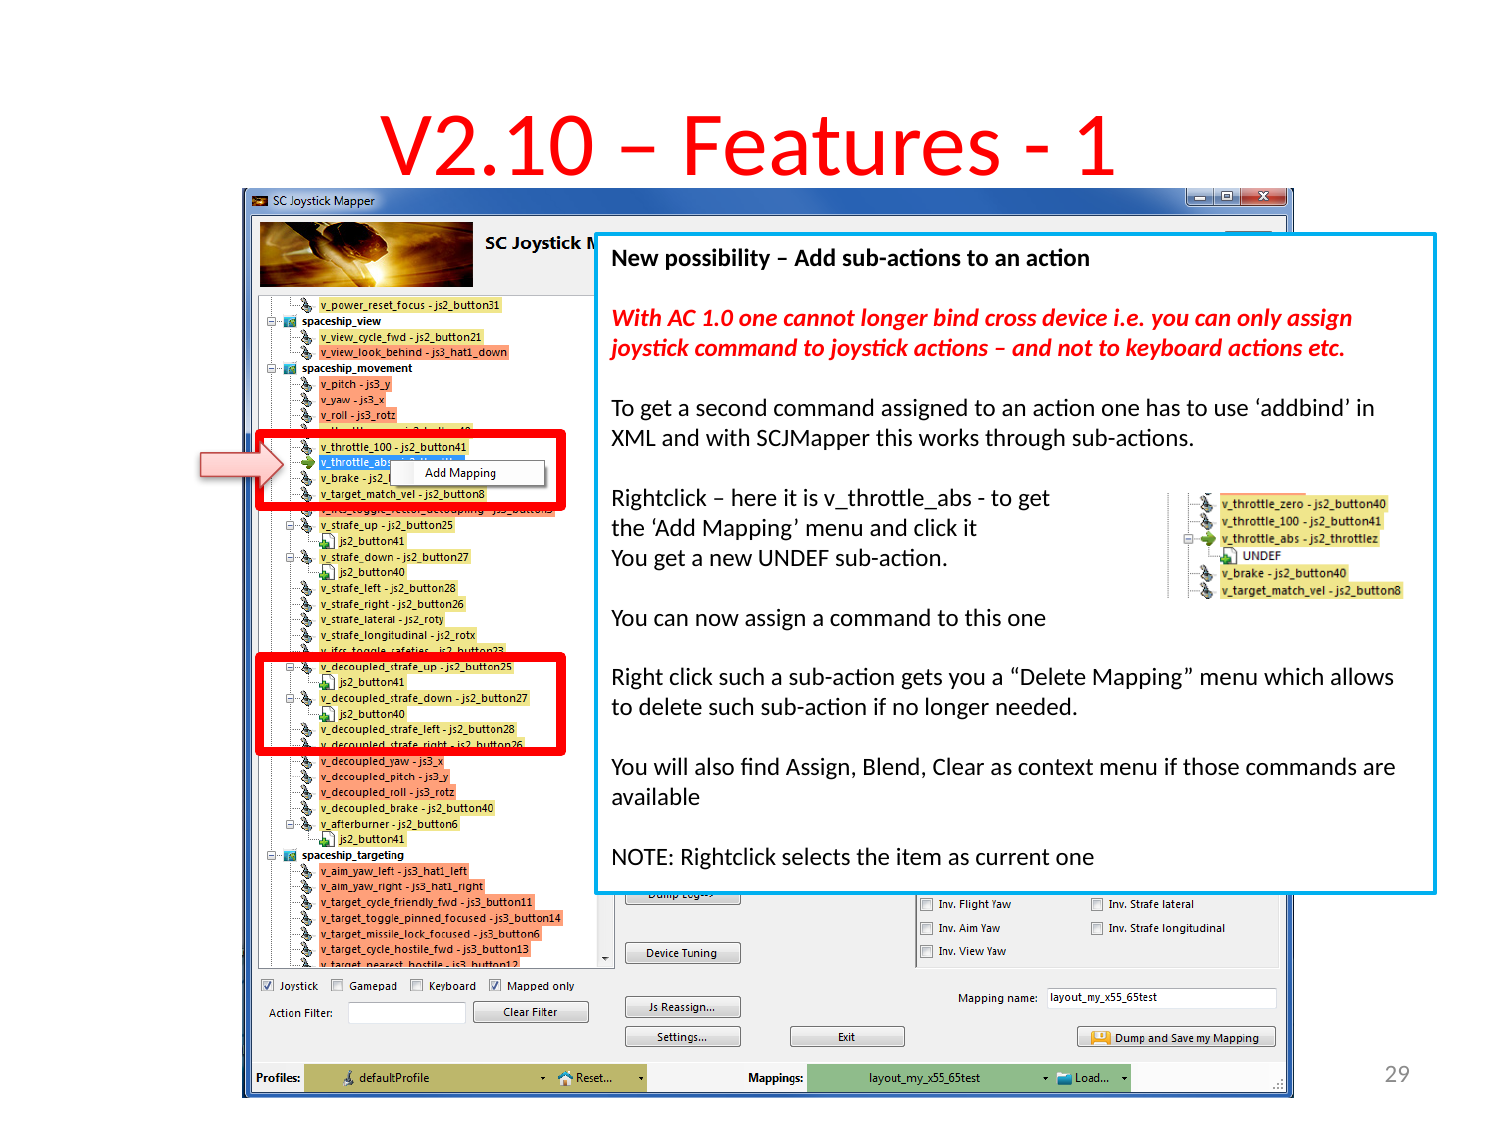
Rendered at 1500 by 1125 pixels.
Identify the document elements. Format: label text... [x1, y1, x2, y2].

title V2.10 – Features - 1 [75, 45, 1425, 233]
text_box New possibility – Add sub-actions to an action With AC 1.0 one cannot longer bind cross device i.e. you can only assign joystick command to joystick actions – and not to keyboard actions etc. To get a second command assigned to an action one has to use ‘addbind’ in XML and with SCJMapper this works through sub-actions. Rightclick – here it is v_throttle_abs - to get the ‘Add Mapping’ menu and click it You get a new UNDEF sub-action. You can now assign a command to this one Right click such a sub-action gets you a “Delete Mapping” menu which allows to delete such sub-action if no longer needed. You will also find Assign, Blend, Clear as context menu if those commands are available NOTE: Rightclick selects the item as current one [1298, 232, 1437, 895]
text_box [199, 452, 236, 478]
picture [599, 237, 1428, 890]
picture [241, 188, 1294, 1098]
slide_number 29 [1297, 1042, 1425, 1103]
